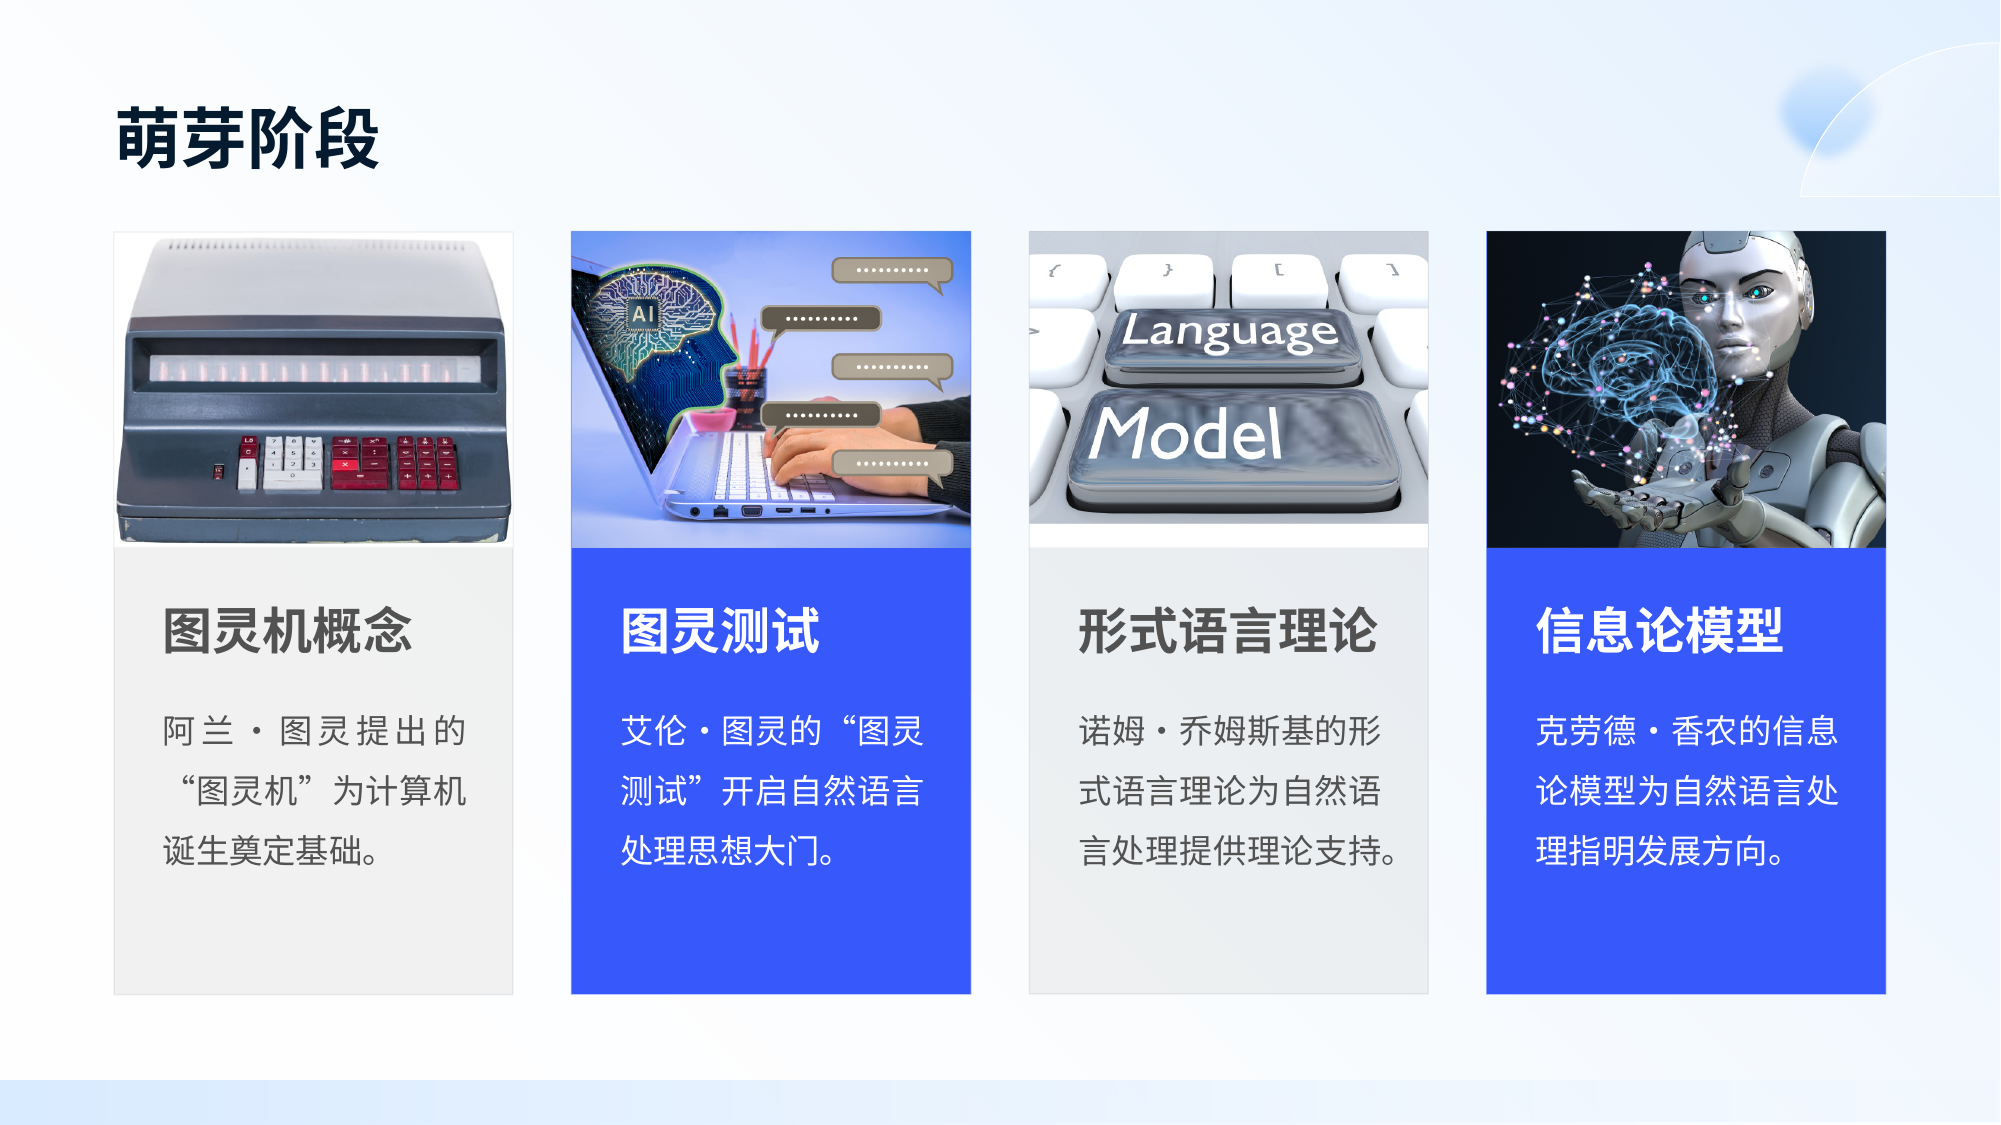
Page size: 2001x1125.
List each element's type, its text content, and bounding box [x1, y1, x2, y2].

text_box 阿兰・图灵提出的“图灵机”为计算机诞生奠定基础。 [162, 690, 467, 977]
text_box [113, 548, 514, 996]
picture [114, 232, 513, 548]
title 萌芽阶段 [114, 59, 1886, 178]
text_box 诺姆・乔姆斯基的形式语言理论为自然语言处理提供理论支持。 [1078, 690, 1383, 977]
text_box [1486, 548, 1887, 995]
text_box 图灵机概念 [162, 589, 467, 671]
text_box 图灵测试 [620, 589, 925, 671]
picture [1029, 231, 1429, 548]
text_box 克劳德・香农的信息论模型为自然语言处理指明发展方向。 [1535, 690, 1840, 977]
text_box 艾伦・图灵的“图灵测试”开启自然语言处理思想大门。 [620, 690, 925, 977]
text_box [571, 231, 972, 995]
picture [1486, 231, 1886, 548]
picture [571, 231, 971, 548]
text_box [1028, 231, 1429, 995]
text_box 信息论模型 [1535, 589, 1840, 671]
text_box 形式语言理论 [1078, 589, 1383, 671]
